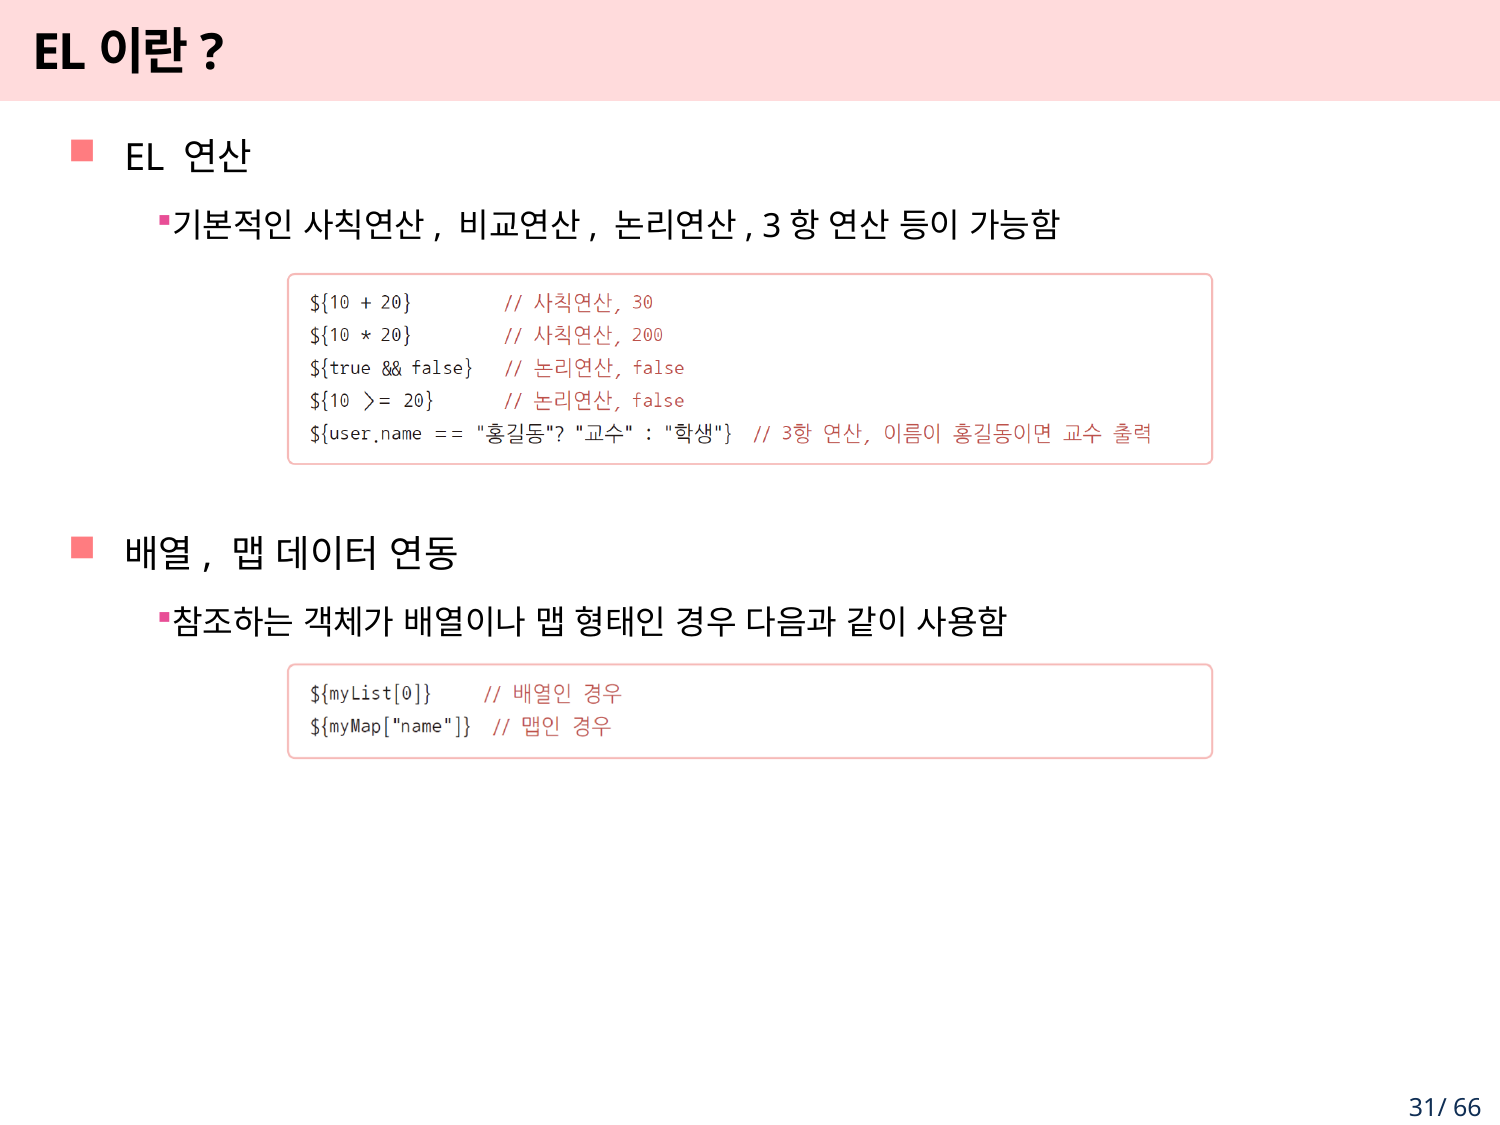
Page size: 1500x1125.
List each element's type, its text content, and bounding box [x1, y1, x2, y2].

picture [282, 655, 1218, 764]
list EL 연산 기본적인 사칙연산, 비교연산, 논리연산, 3항 연산 등이 가능함 배열, 맵 데이터 연동 참조하는 객체가 배열이나 맵 형태인 경우 다음과 같이 사용함 [53, 125, 1425, 1005]
title EL이란? [17, 10, 1295, 89]
picture [282, 265, 1218, 469]
